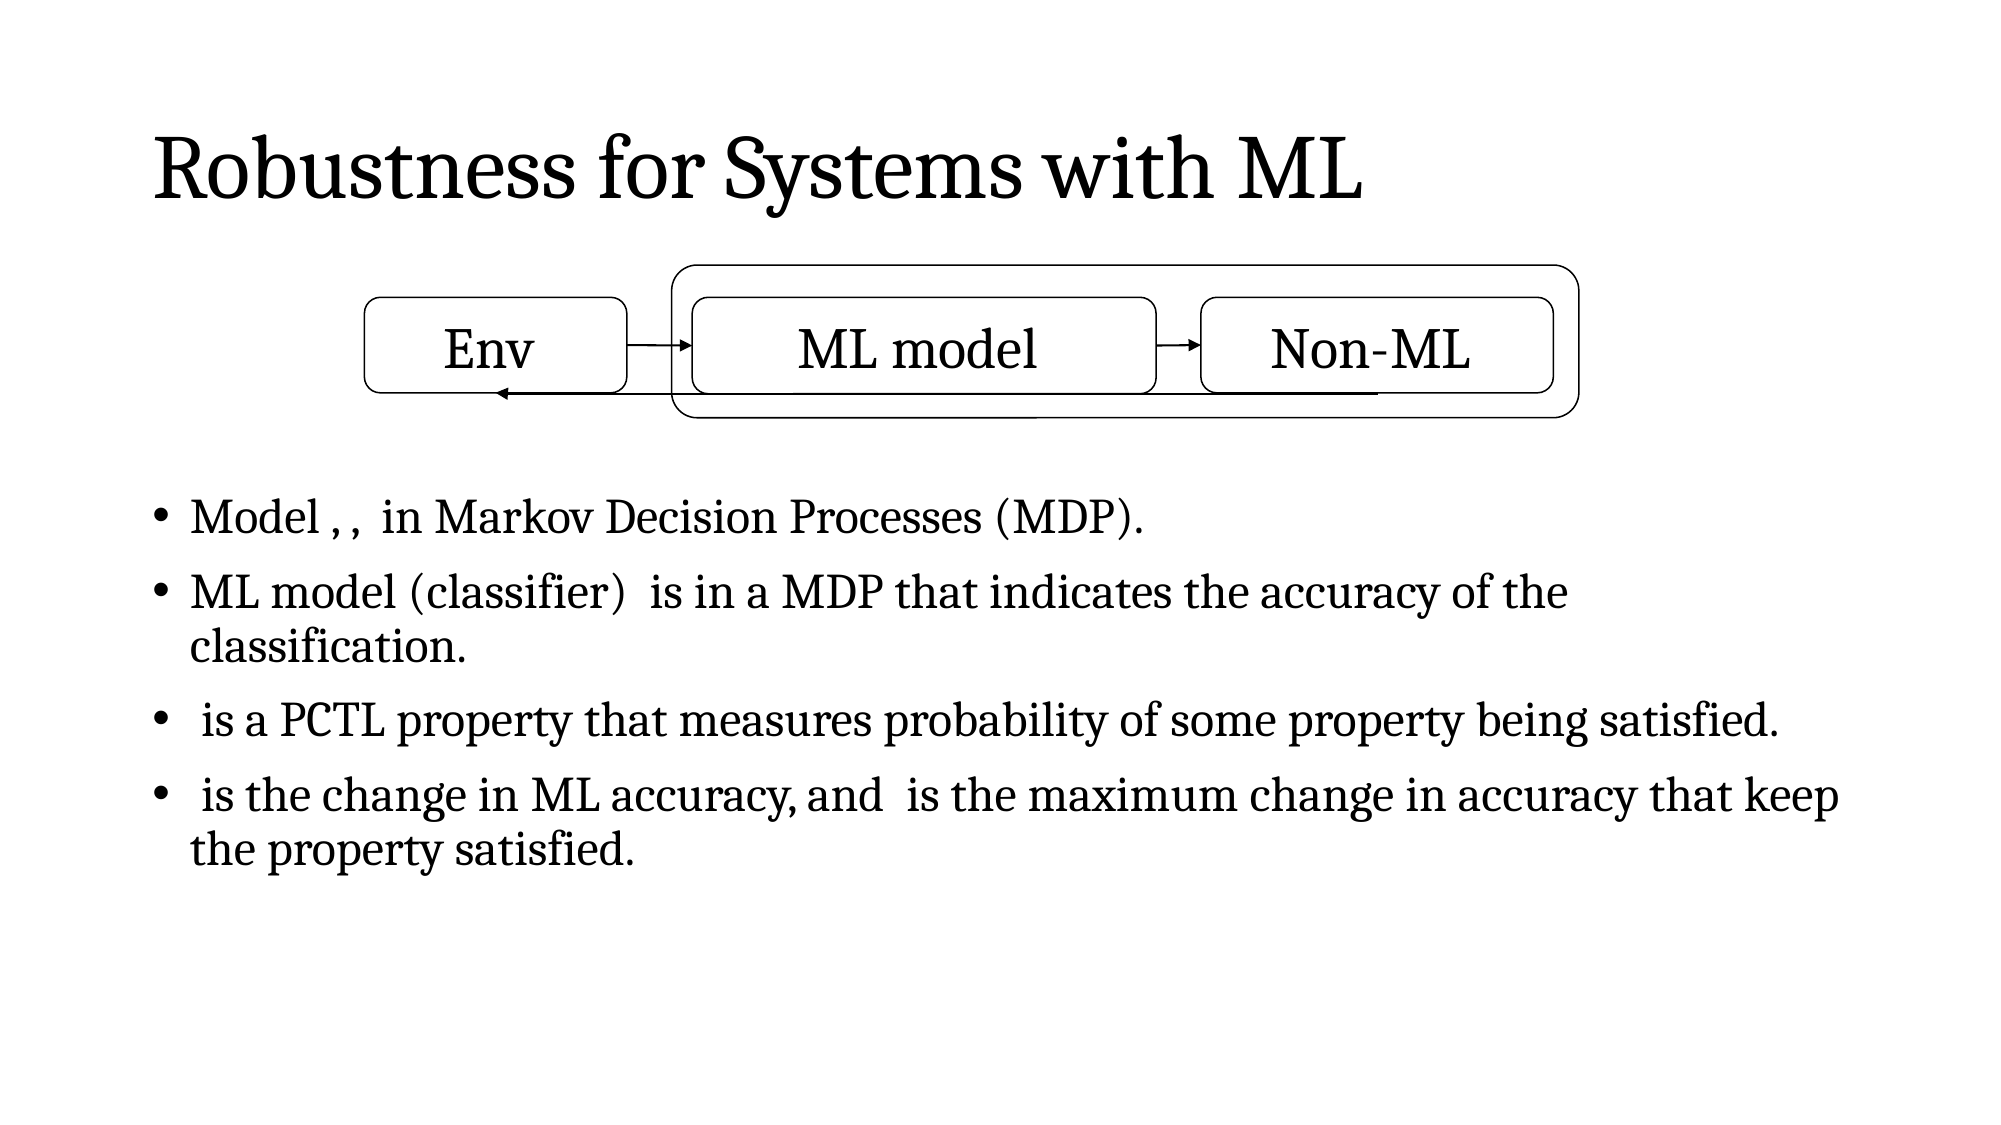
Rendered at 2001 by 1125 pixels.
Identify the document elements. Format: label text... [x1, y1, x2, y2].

title Robustness for Systems with ML [137, 59, 936, 278]
text_box [693, 299, 936, 393]
text_box [671, 395, 936, 418]
text_box [939, 265, 1579, 418]
text_box [671, 265, 936, 344]
title Robustness for Systems with ML [939, 59, 1863, 278]
text_box [671, 347, 699, 393]
